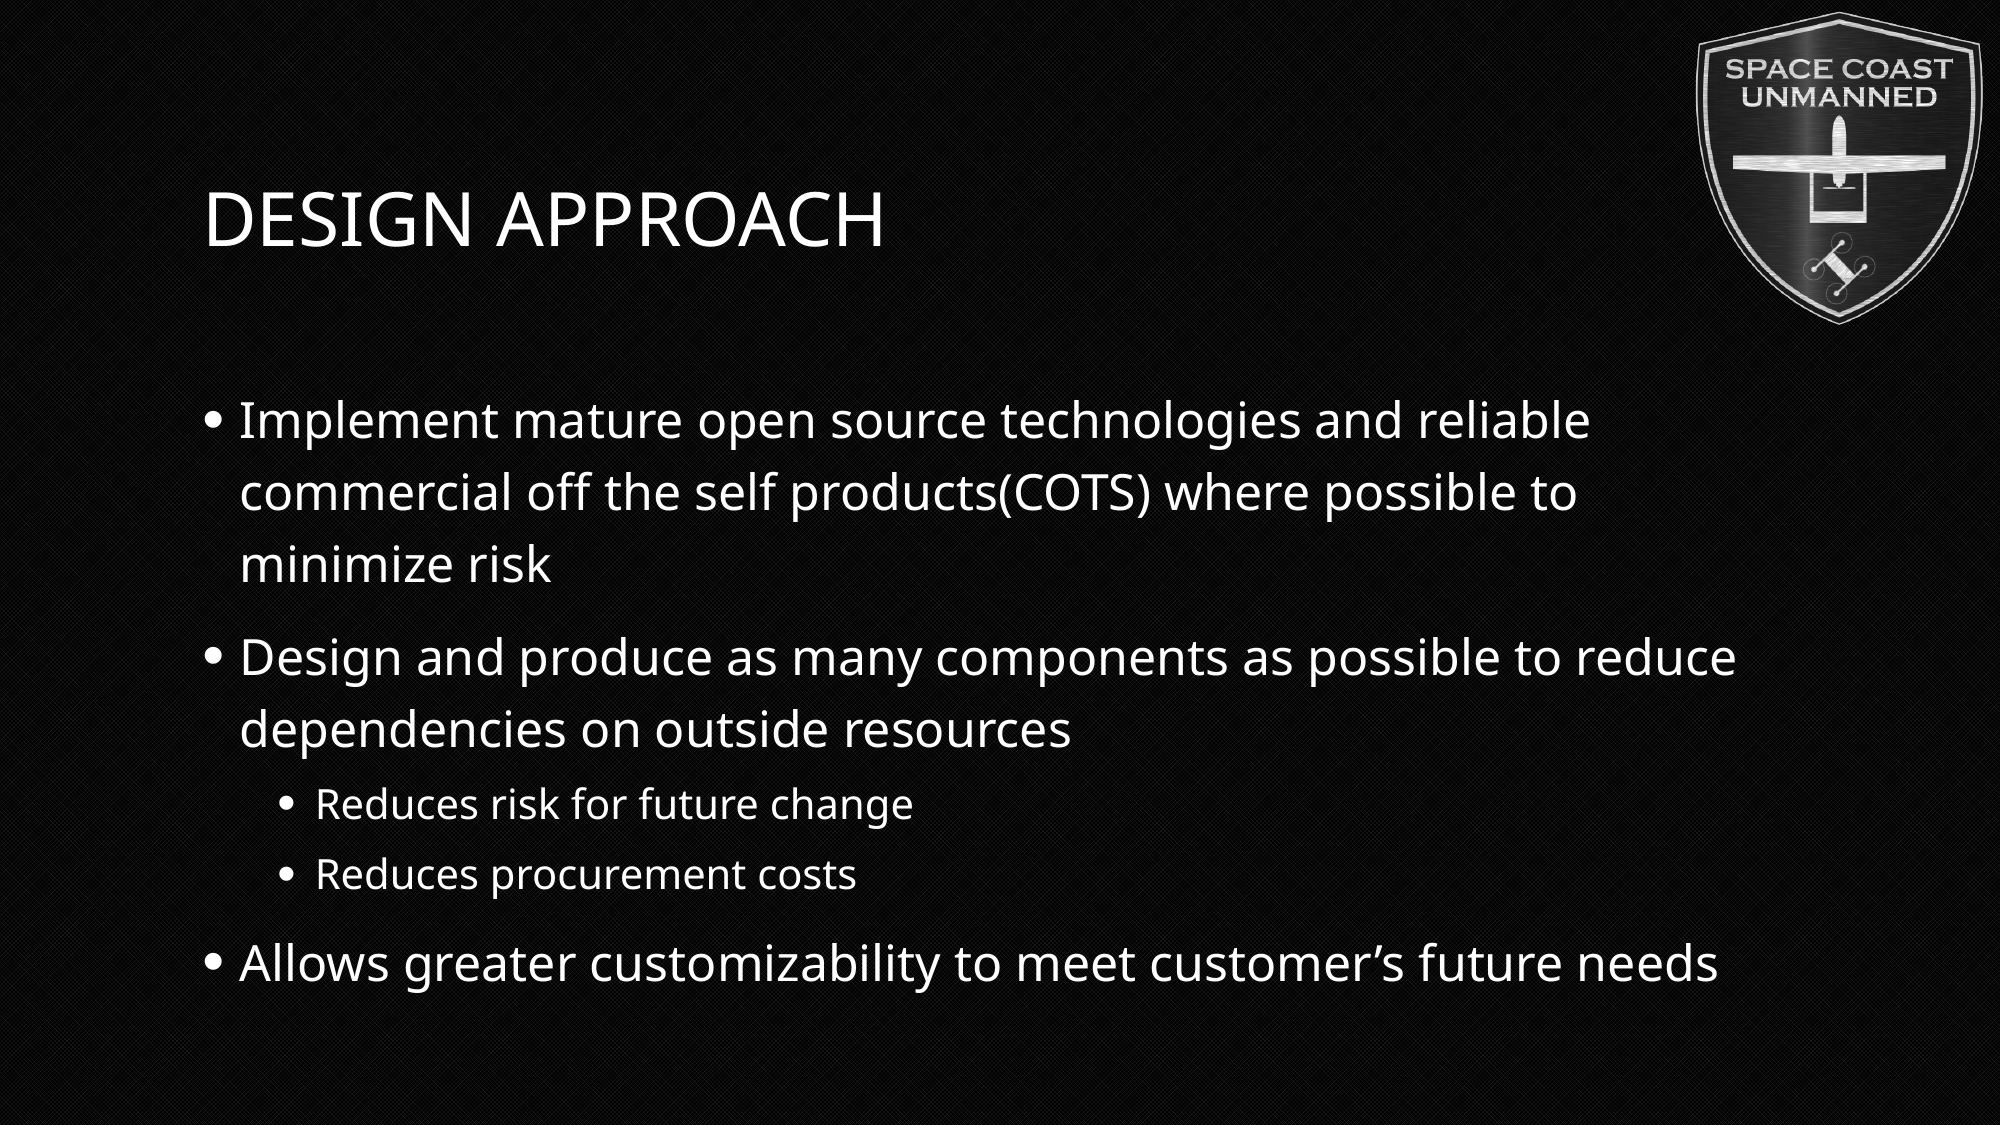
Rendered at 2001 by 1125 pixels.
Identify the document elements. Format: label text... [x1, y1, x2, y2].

picture [1678, 0, 2000, 345]
title Design Approach [187, 101, 1678, 344]
list Implement mature open source technologies and reliable commercial off the self products(COTS) where possible to minimize risk Design and produce as many components as possible to reduce dependencies on outside resources Reduces risk for future change Reduces procurement costs Allows greater customizability to meet customer’s future needs [187, 369, 1813, 950]
